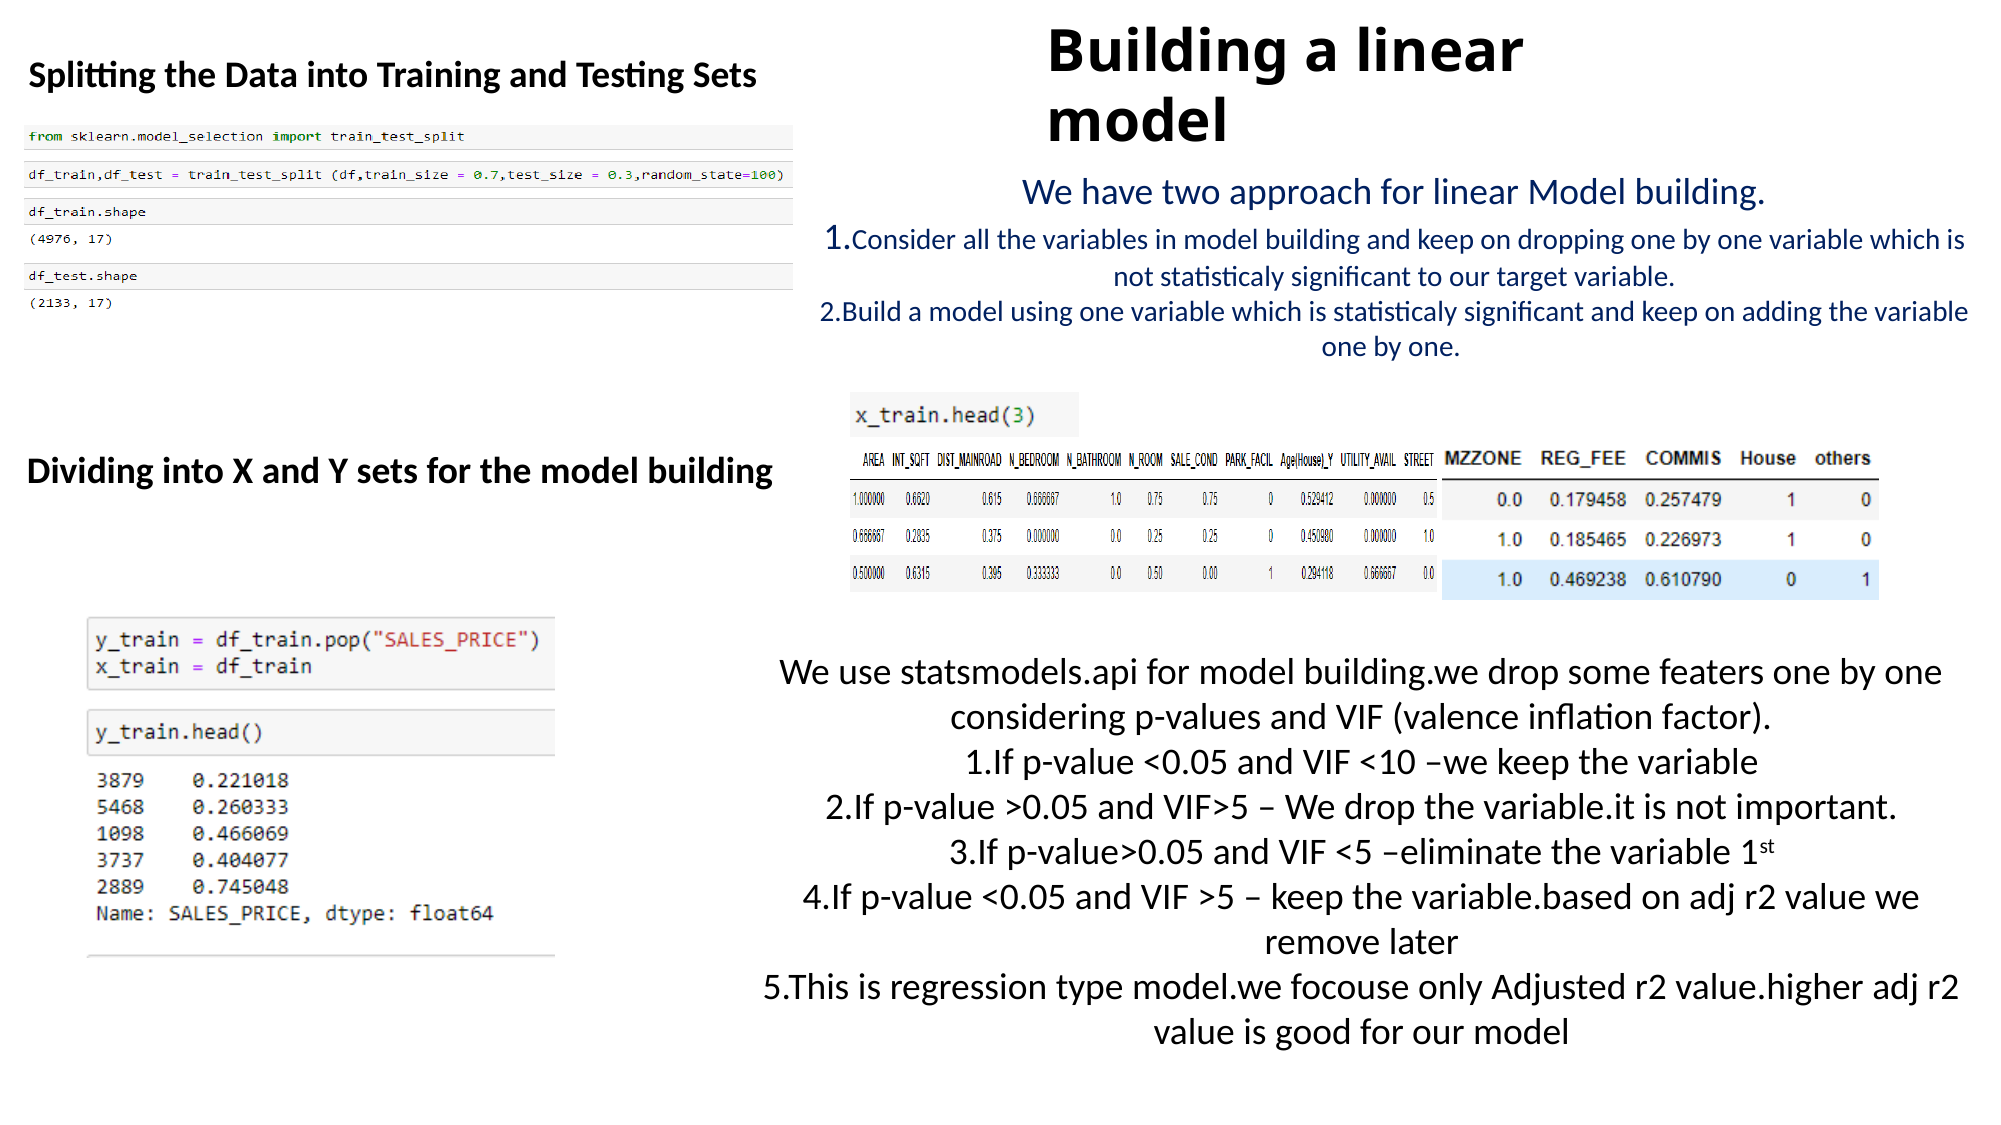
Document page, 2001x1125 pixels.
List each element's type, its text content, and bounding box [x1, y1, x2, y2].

text_box Splitting the Data into Training and Testing Sets [13, 0, 805, 147]
picture [1442, 442, 1879, 600]
picture [24, 125, 793, 324]
text_box We use statsmodels.api for model building.we drop some featers one by one considering p-values and VIF (valence inflation factor). 1.If p-value <0.05 and VIF <10 –we keep the variable 2.If p-value >0.05 and VIF>5 – We drop the variable.it is not important. 3.If p-value>0.05 and VIF <5 –eliminate the variable 1st 4.If p-value <0.05 and VIF >5 – keep the variable.based on adj r2 value we remove later 5.This is regression type model.we focouse only Adjusted r2 value.higher adj r2 value is good for our model [734, 610, 1990, 1089]
picture [84, 614, 555, 958]
text_box We have two approach for linear Model building. 1.Consider all the variables in model building and keep on dropping one by one variable which is not statisticaly significant to our target variable. 2.Build a model using one variable which is statisticaly significant and keep on adding the variable one by one. [788, 20, 2000, 509]
text_box Dividing into X and Y sets for the model building [11, 412, 792, 526]
picture [850, 392, 1079, 437]
picture [850, 442, 1437, 597]
